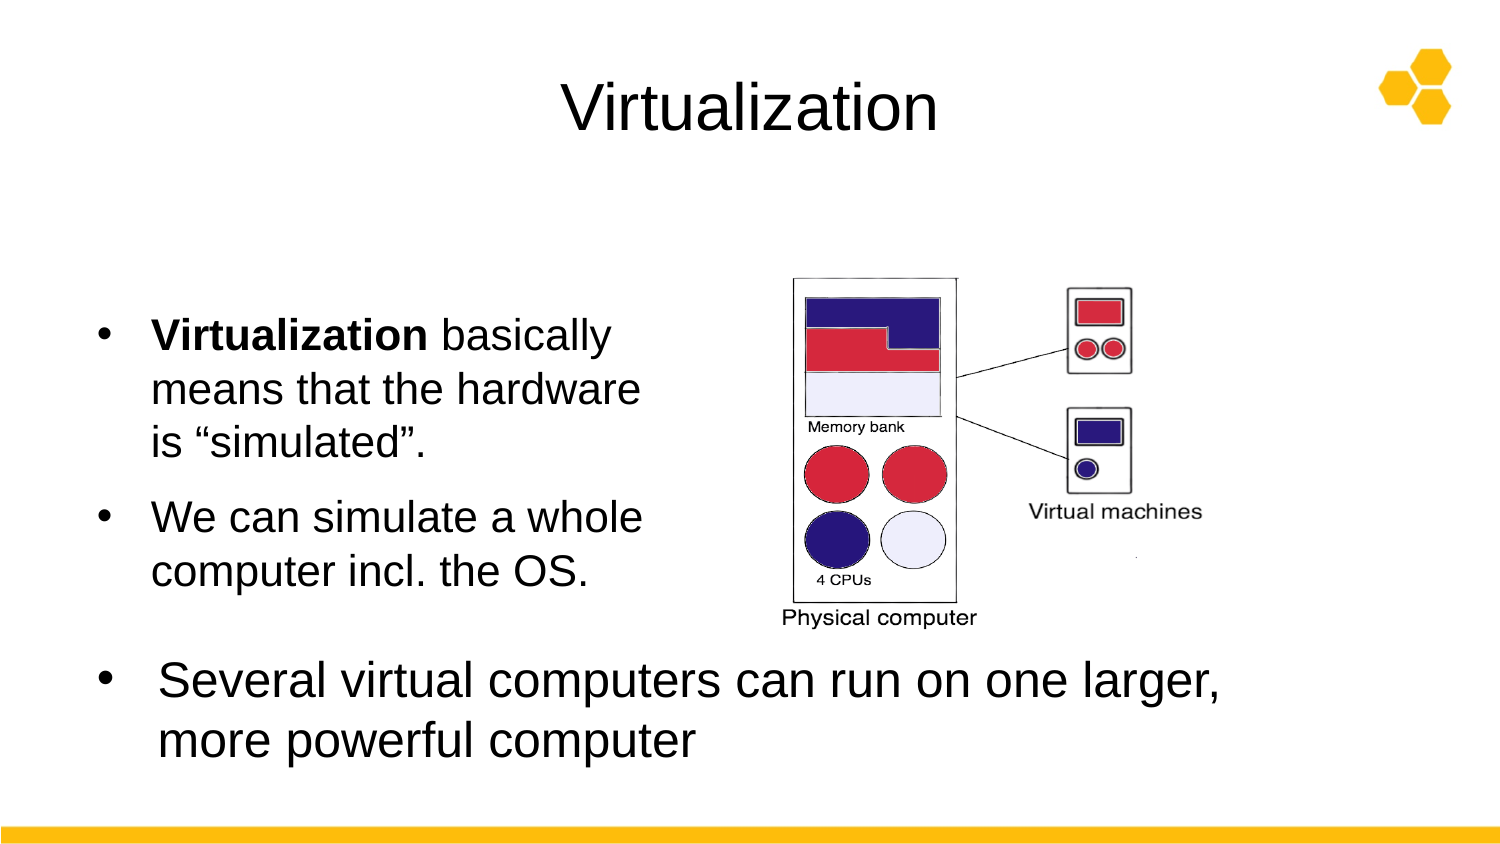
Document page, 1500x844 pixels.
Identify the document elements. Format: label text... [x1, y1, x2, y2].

list Virtualization basically means that the hardware is “simulated”. We can simulate a whole computer incl. the OS. [81, 298, 682, 639]
picture [0, 0, 1500, 844]
title Virtualization [75, 33, 1425, 175]
list Several virtual computers can run on one larger, more powerful computer [81, 639, 1361, 797]
